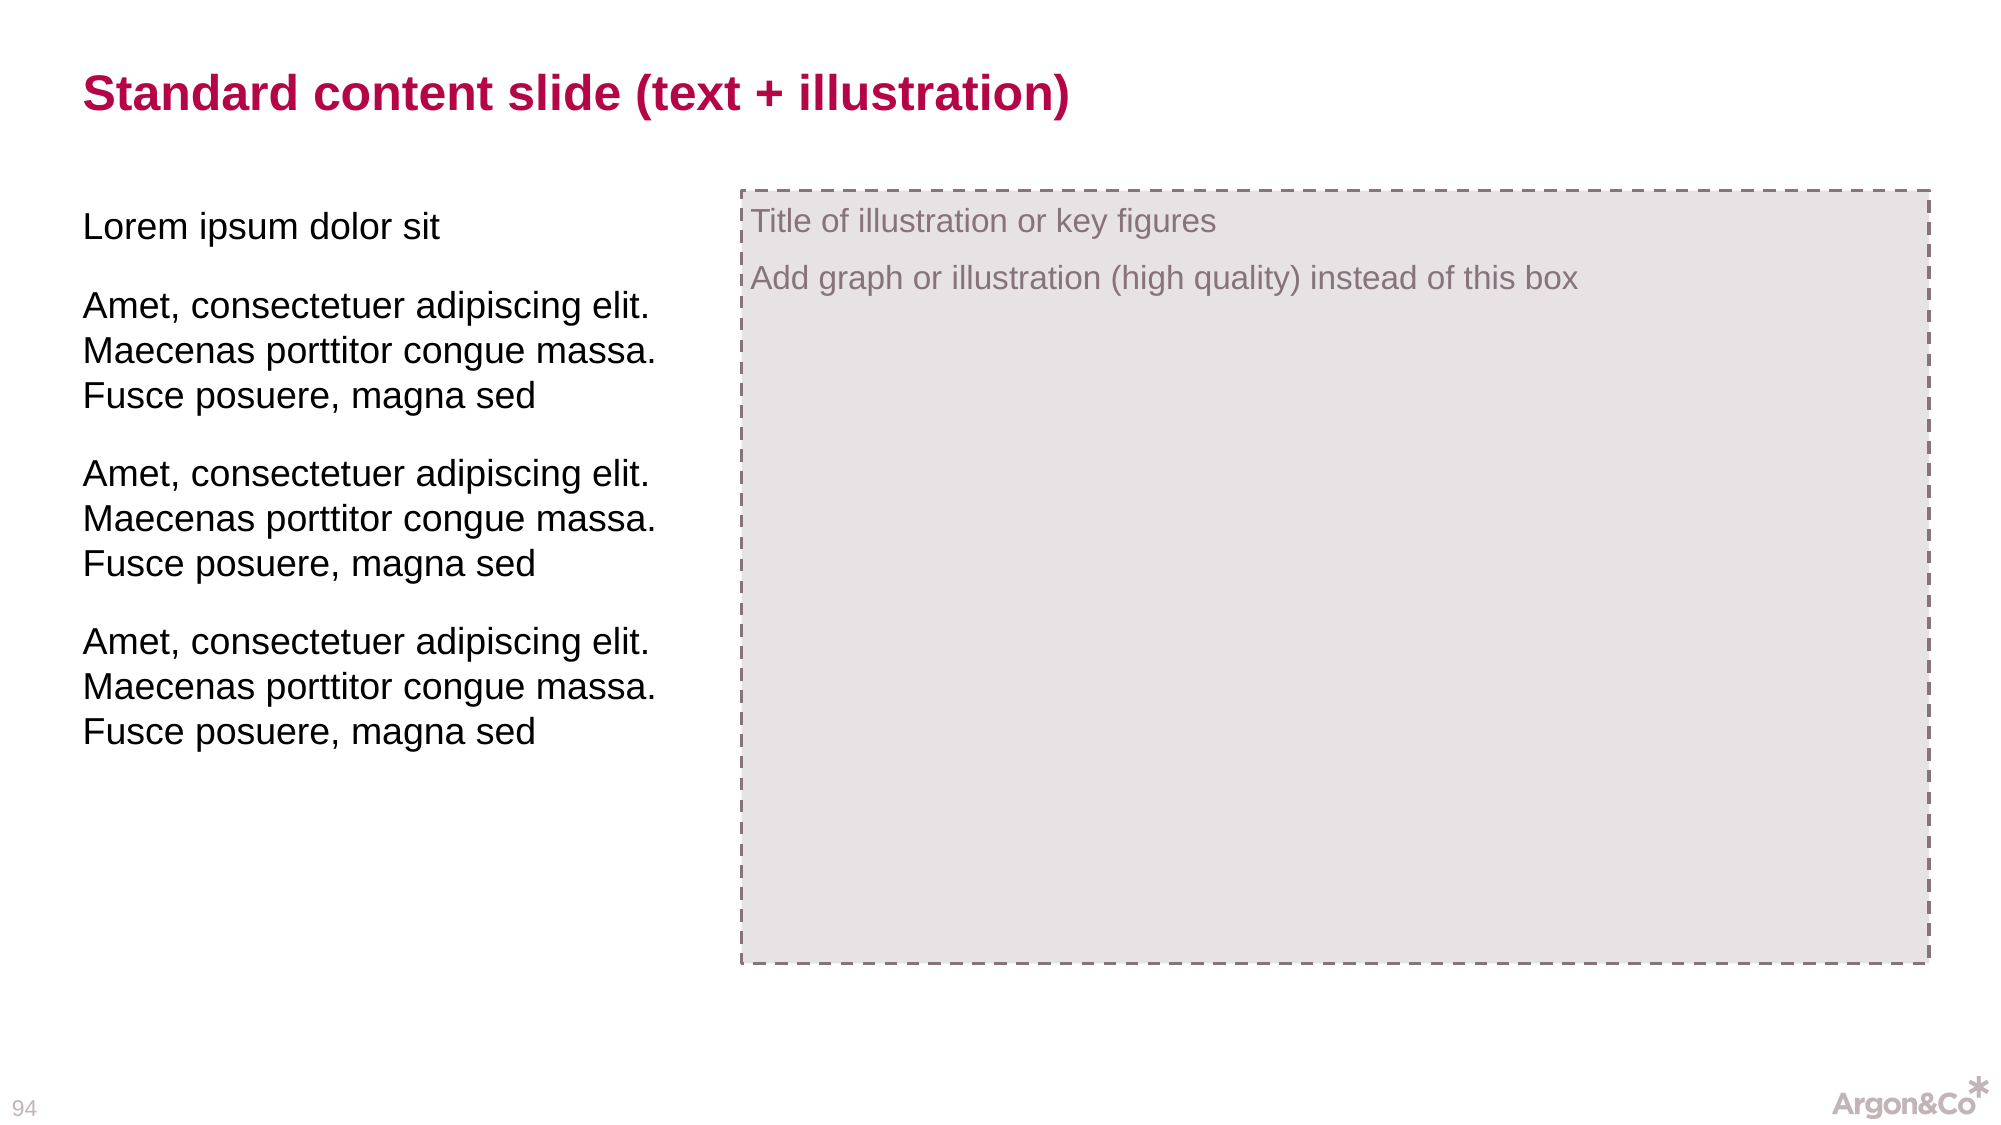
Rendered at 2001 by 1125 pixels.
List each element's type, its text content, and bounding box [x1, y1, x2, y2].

picture [1832, 1076, 1989, 1119]
title Standard content slide (text + illustration) [70, 51, 1932, 129]
list Lorem ipsum dolor sit Amet, consectetuer adipiscing elit. Maecenas porttitor congue massa. Fusce posuere, magna sed Amet, consectetuer adipiscing elit. Maecenas porttitor congue massa. Fusce posuere, magna sed Amet, consectetuer adipiscing elit. Maecenas porttitor congue massa. Fusce posuere, magna sed [70, 190, 694, 986]
text_box Title of illustration or key figures Add graph or illustration (high quality) instead of this box [741, 190, 1930, 964]
